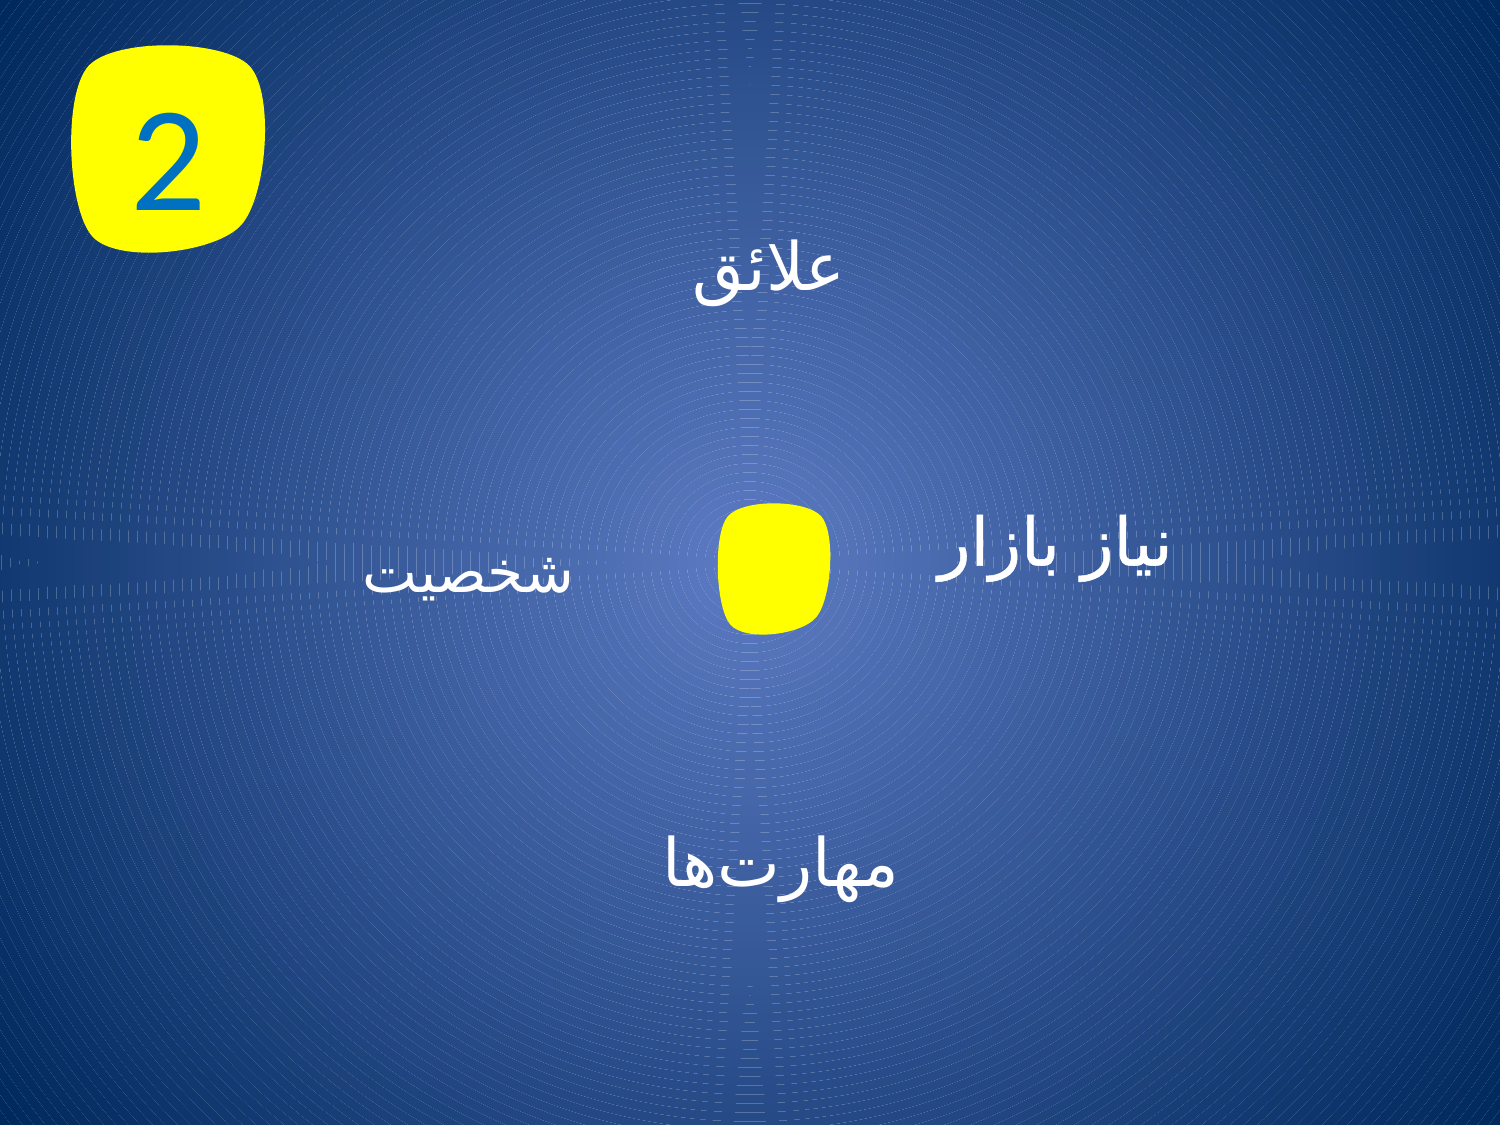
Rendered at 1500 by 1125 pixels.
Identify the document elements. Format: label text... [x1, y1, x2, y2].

text_box 2 [69, 43, 268, 255]
text_box نیاز بازار [762, 491, 1188, 587]
text_box مهارت‌ها [637, 812, 925, 908]
text_box شخصیت [324, 526, 613, 612]
text_box علائق [624, 216, 913, 312]
text_box [715, 501, 833, 637]
